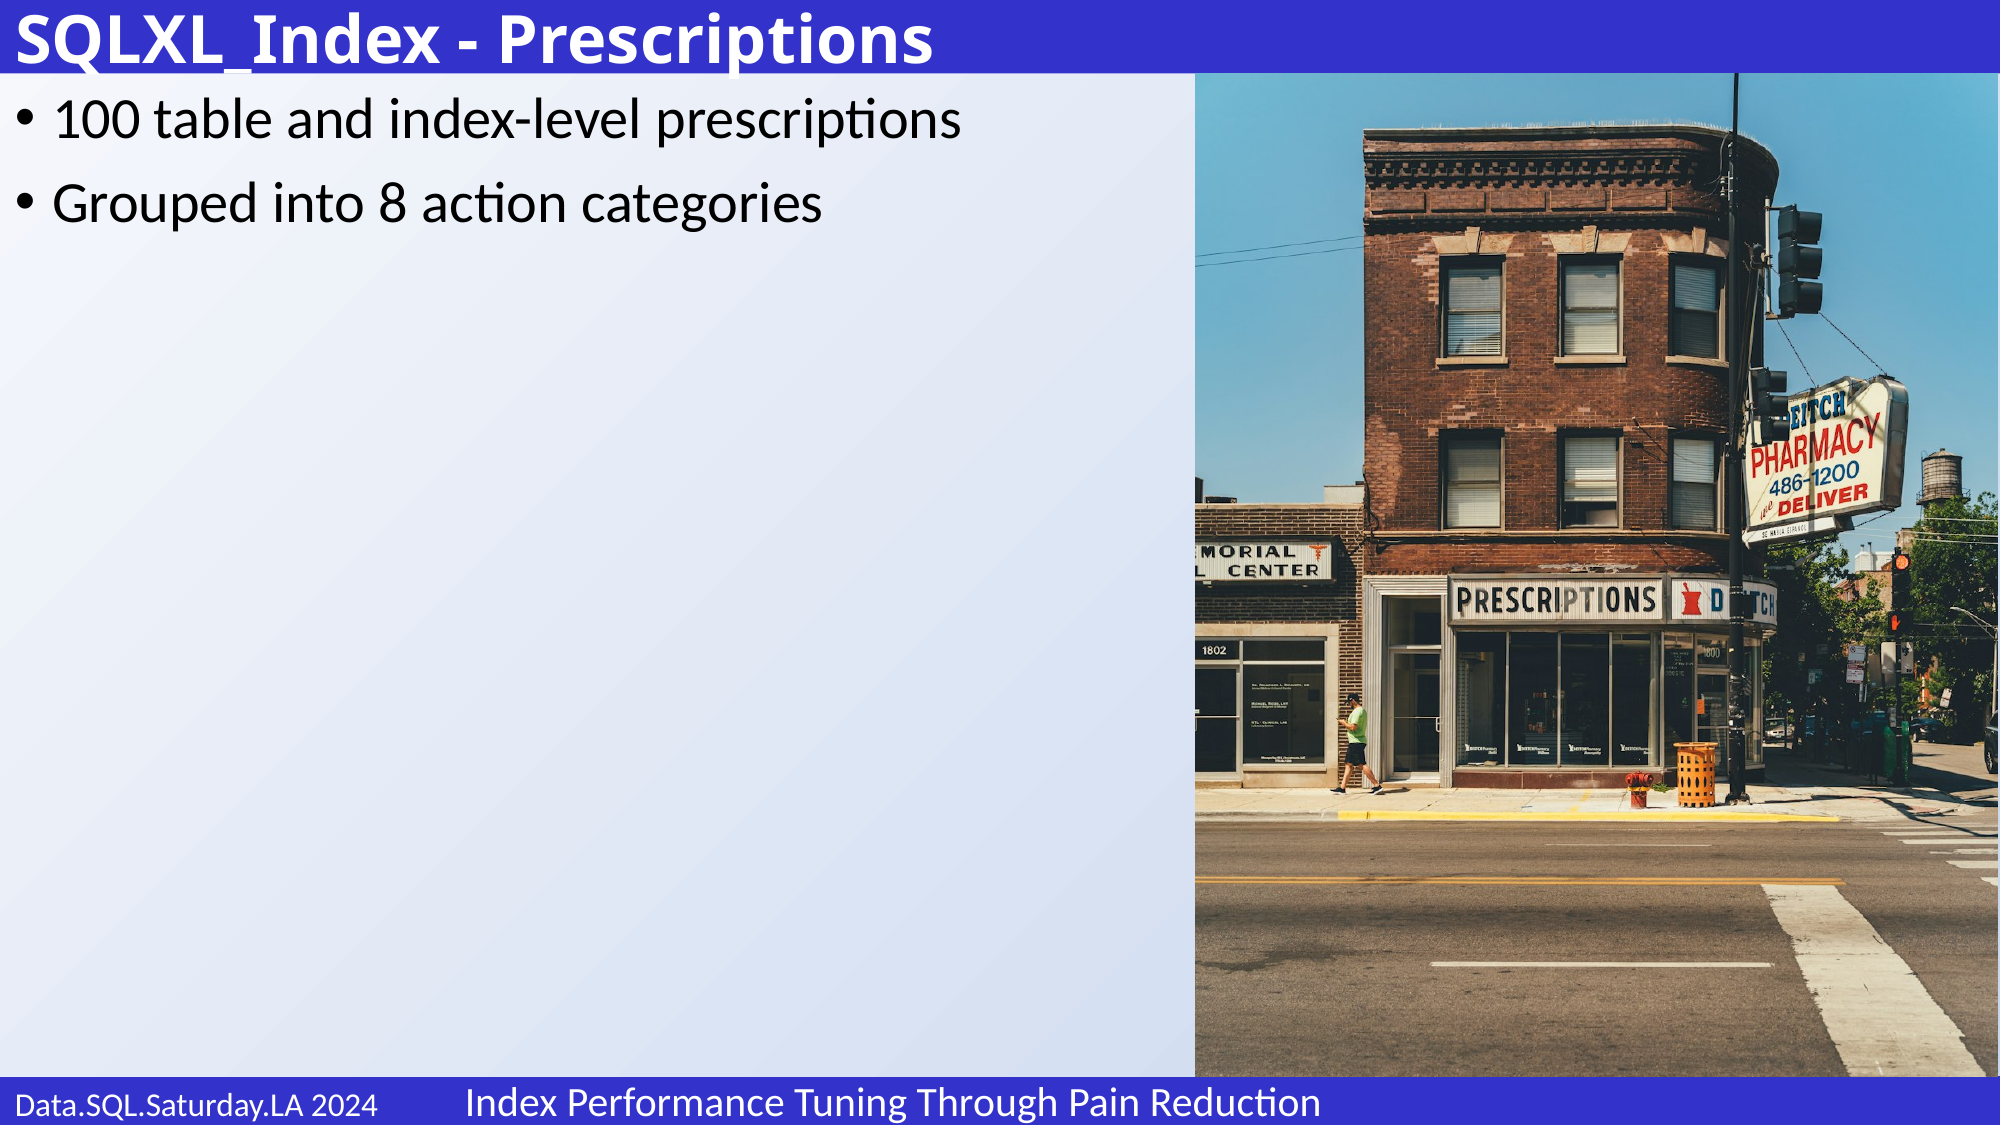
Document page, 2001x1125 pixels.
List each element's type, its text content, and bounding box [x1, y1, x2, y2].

picture [1195, 73, 1998, 1077]
title SQLXL_Index - Prescriptions [0, 0, 2000, 74]
list 100 table and index-level prescriptions Grouped into 8 action categories [0, 74, 1195, 1077]
